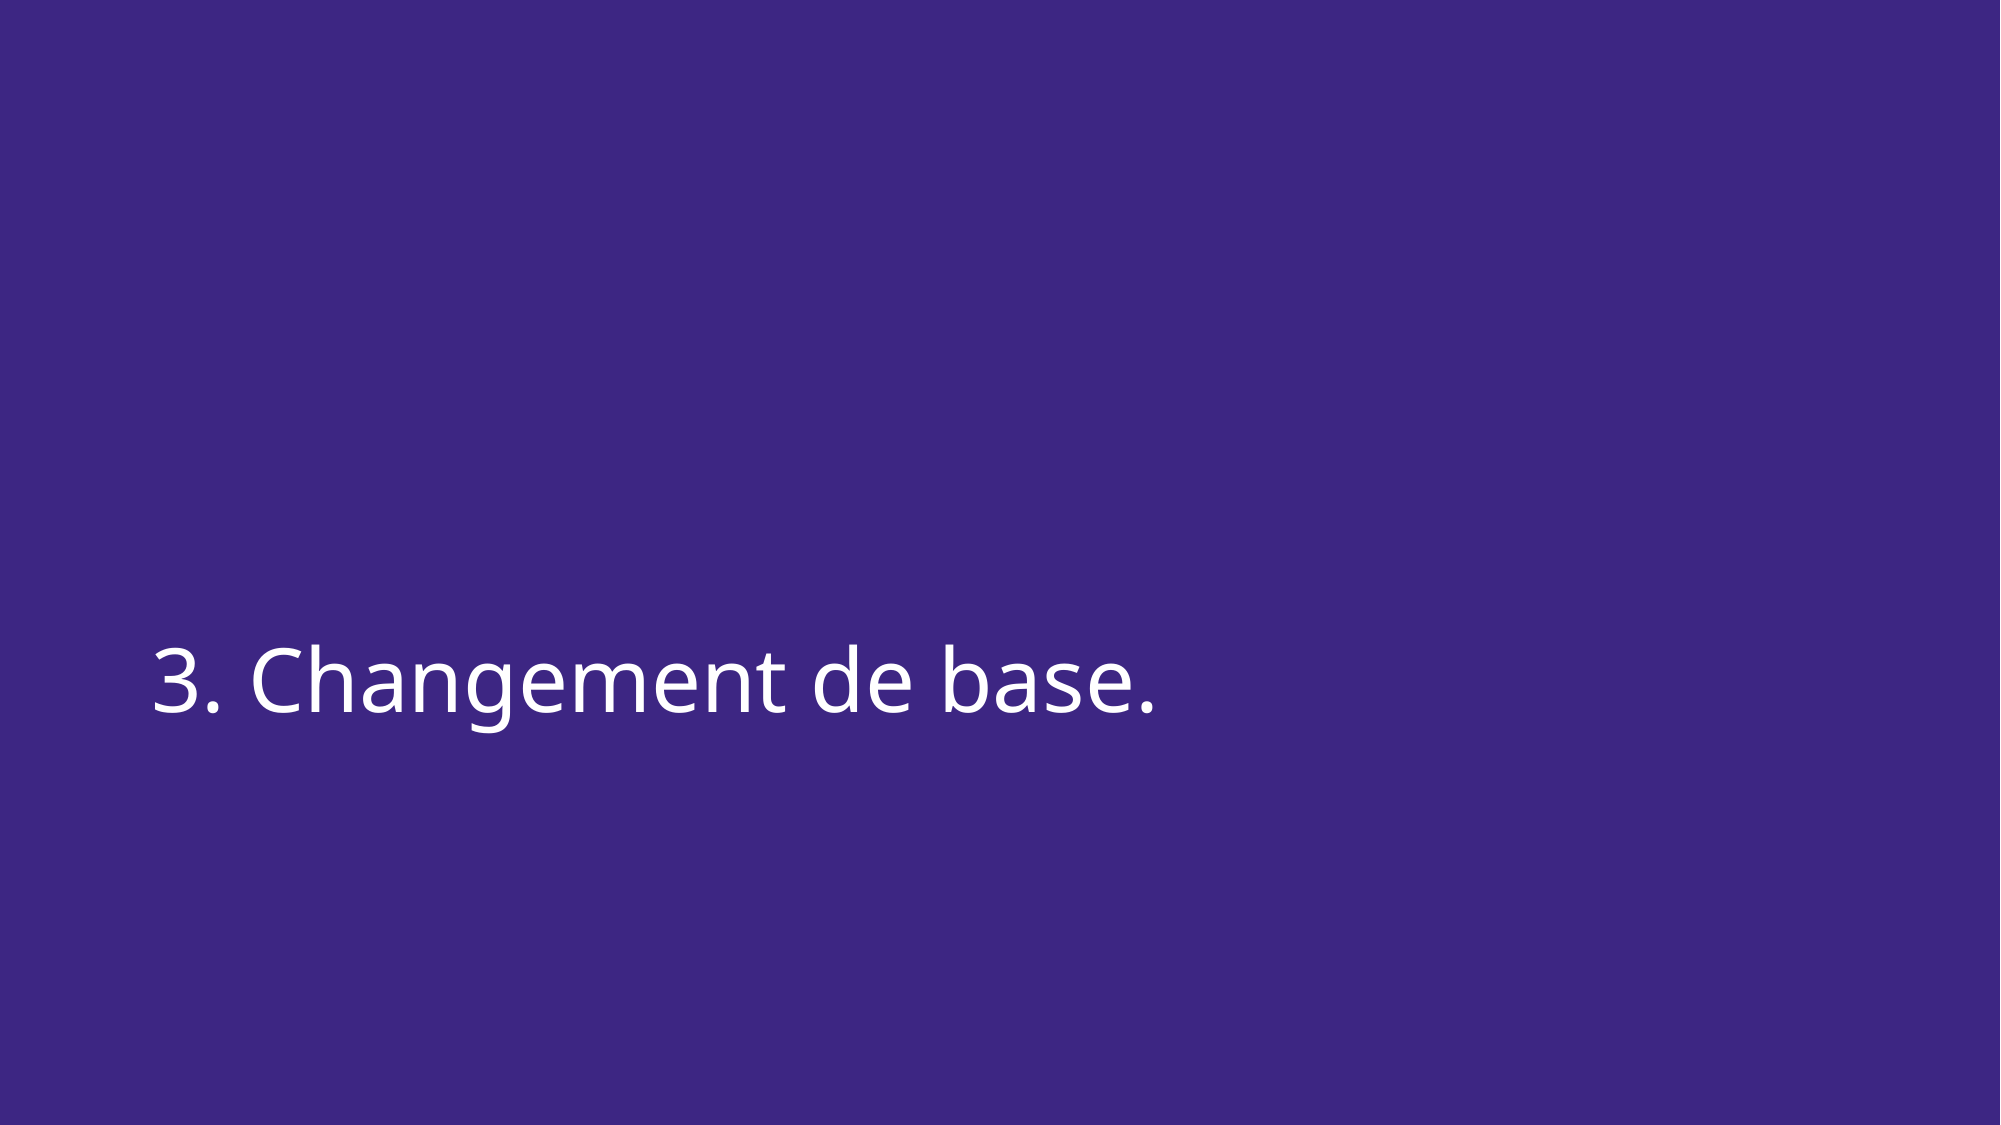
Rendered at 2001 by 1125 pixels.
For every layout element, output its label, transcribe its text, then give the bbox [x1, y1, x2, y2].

text_box 3. Changement de base. [136, 280, 1862, 749]
